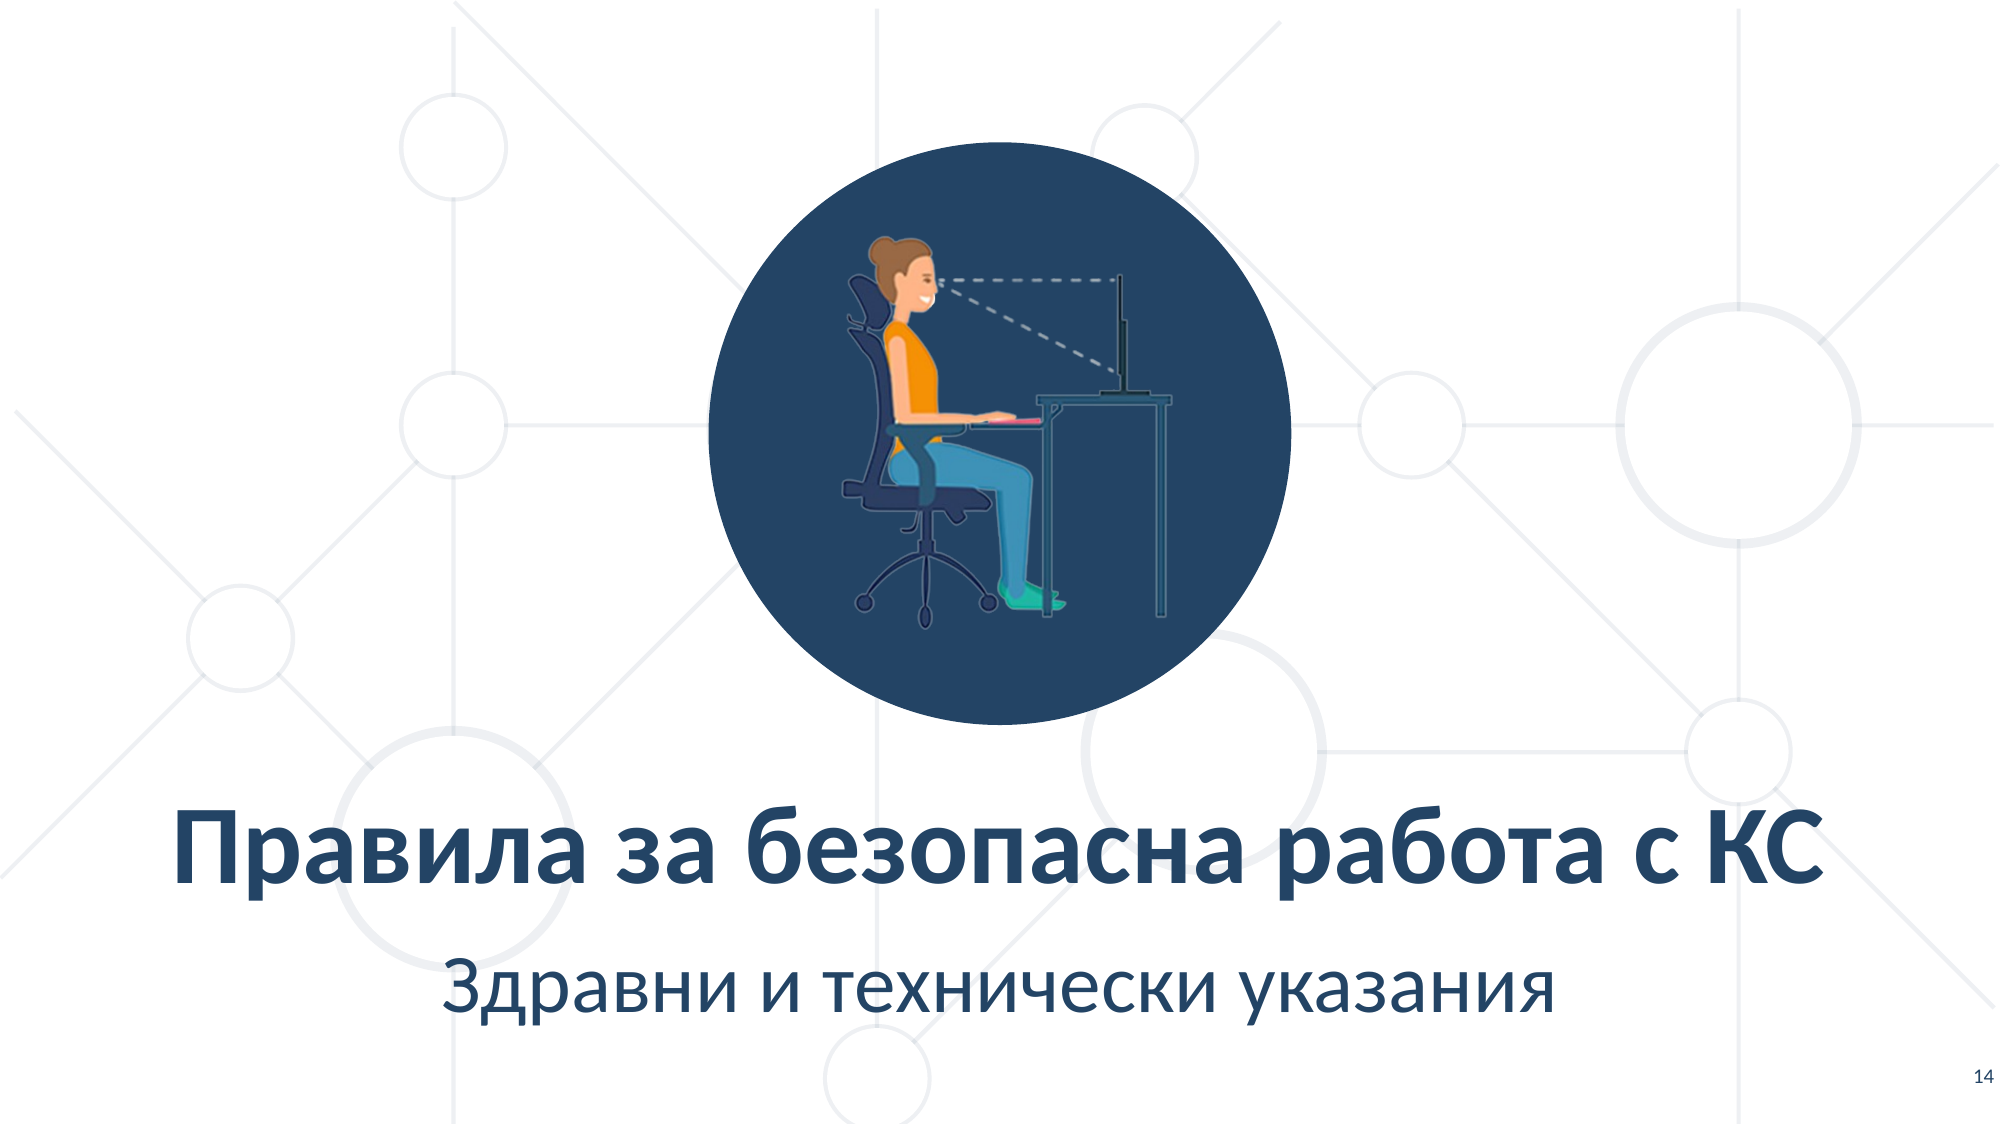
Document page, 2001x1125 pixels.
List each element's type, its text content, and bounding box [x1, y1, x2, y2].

slide_number 14 [1929, 1049, 2000, 1100]
list Правила за безопасна работа с КС [100, 771, 1900, 898]
picture [799, 192, 1201, 646]
list Здравни и технически указания [100, 921, 1900, 1032]
